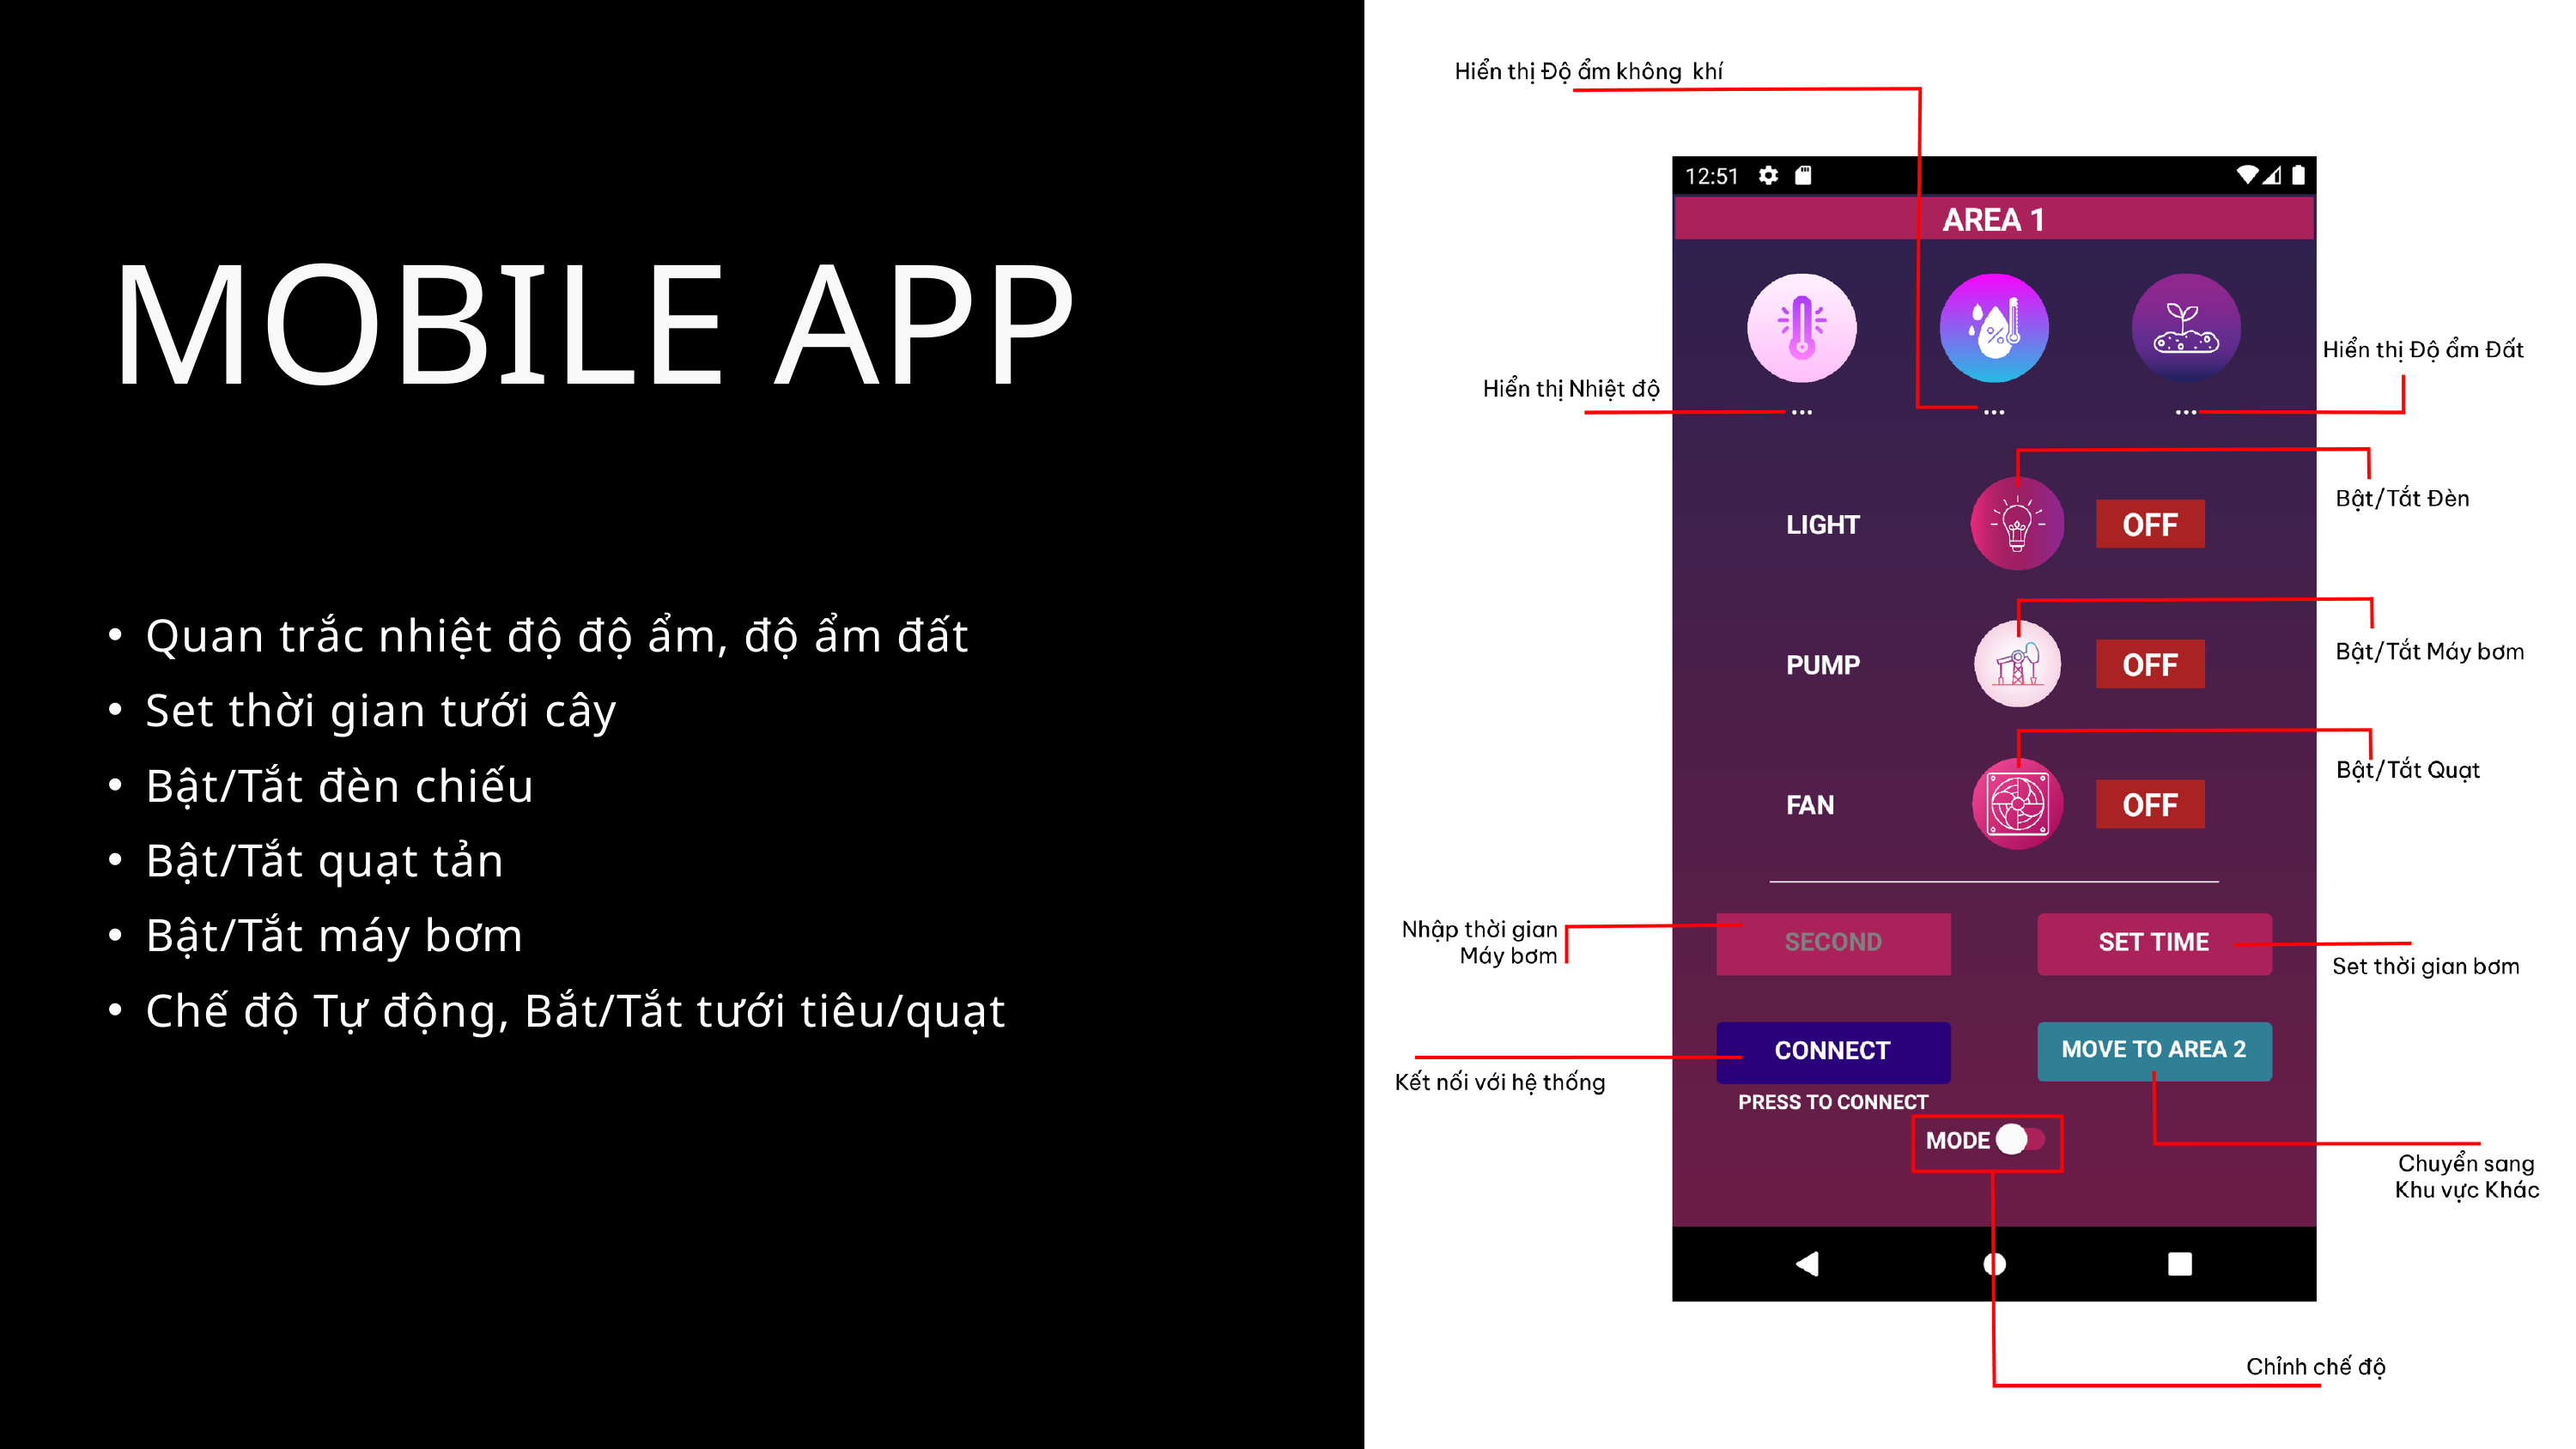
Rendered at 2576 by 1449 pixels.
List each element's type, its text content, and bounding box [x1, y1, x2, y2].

picture [1364, 0, 2576, 1449]
text_box MOBILE APP [106, 237, 1240, 417]
text_box Quan trắc nhiệt độ độ ẩm, độ ẩm đất Set thời gian tưới cây Bật/Tắt đèn chiếu Bật/Tắt quạt tản Bật/Tắt máy bơm Chế độ Tự động, Bắt/Tắt tưới tiêu/quạt [69, 510, 1278, 1112]
